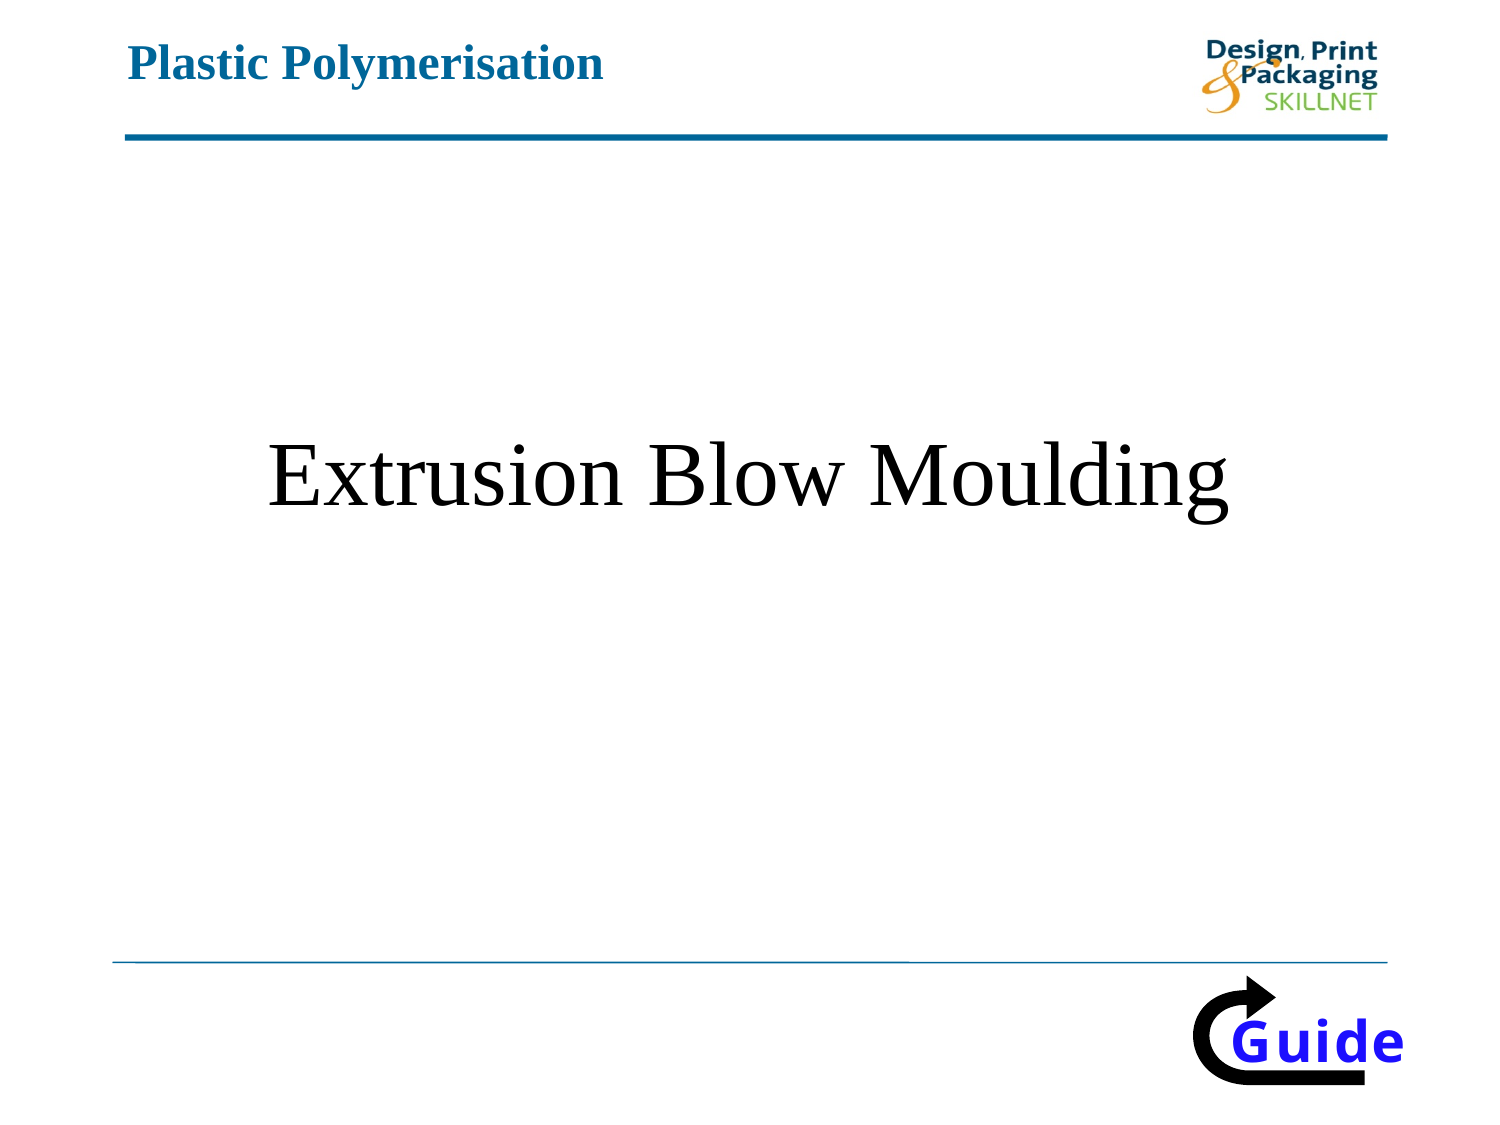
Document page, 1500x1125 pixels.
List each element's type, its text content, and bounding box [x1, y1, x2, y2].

picture [1192, 31, 1387, 121]
title Extrusion Blow Moulding [112, 374, 1388, 563]
